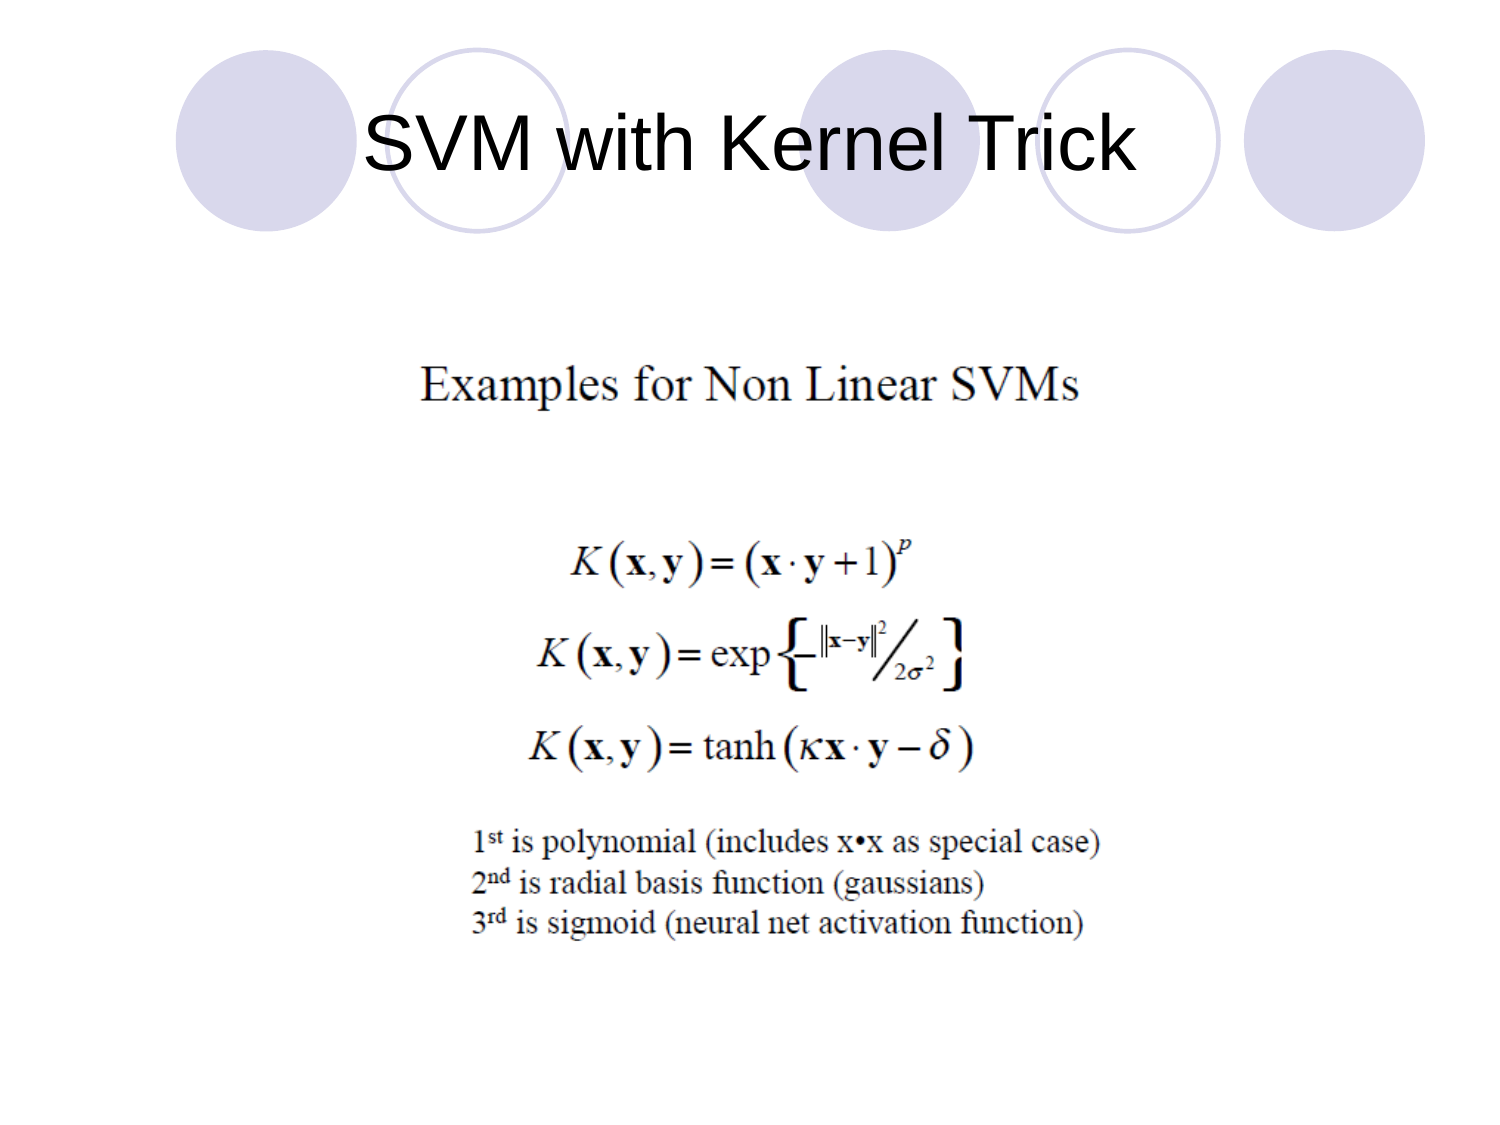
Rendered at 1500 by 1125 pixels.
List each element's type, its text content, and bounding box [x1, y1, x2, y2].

title SVM with Kernel Trick [74, 44, 1426, 233]
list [249, 262, 1251, 1006]
